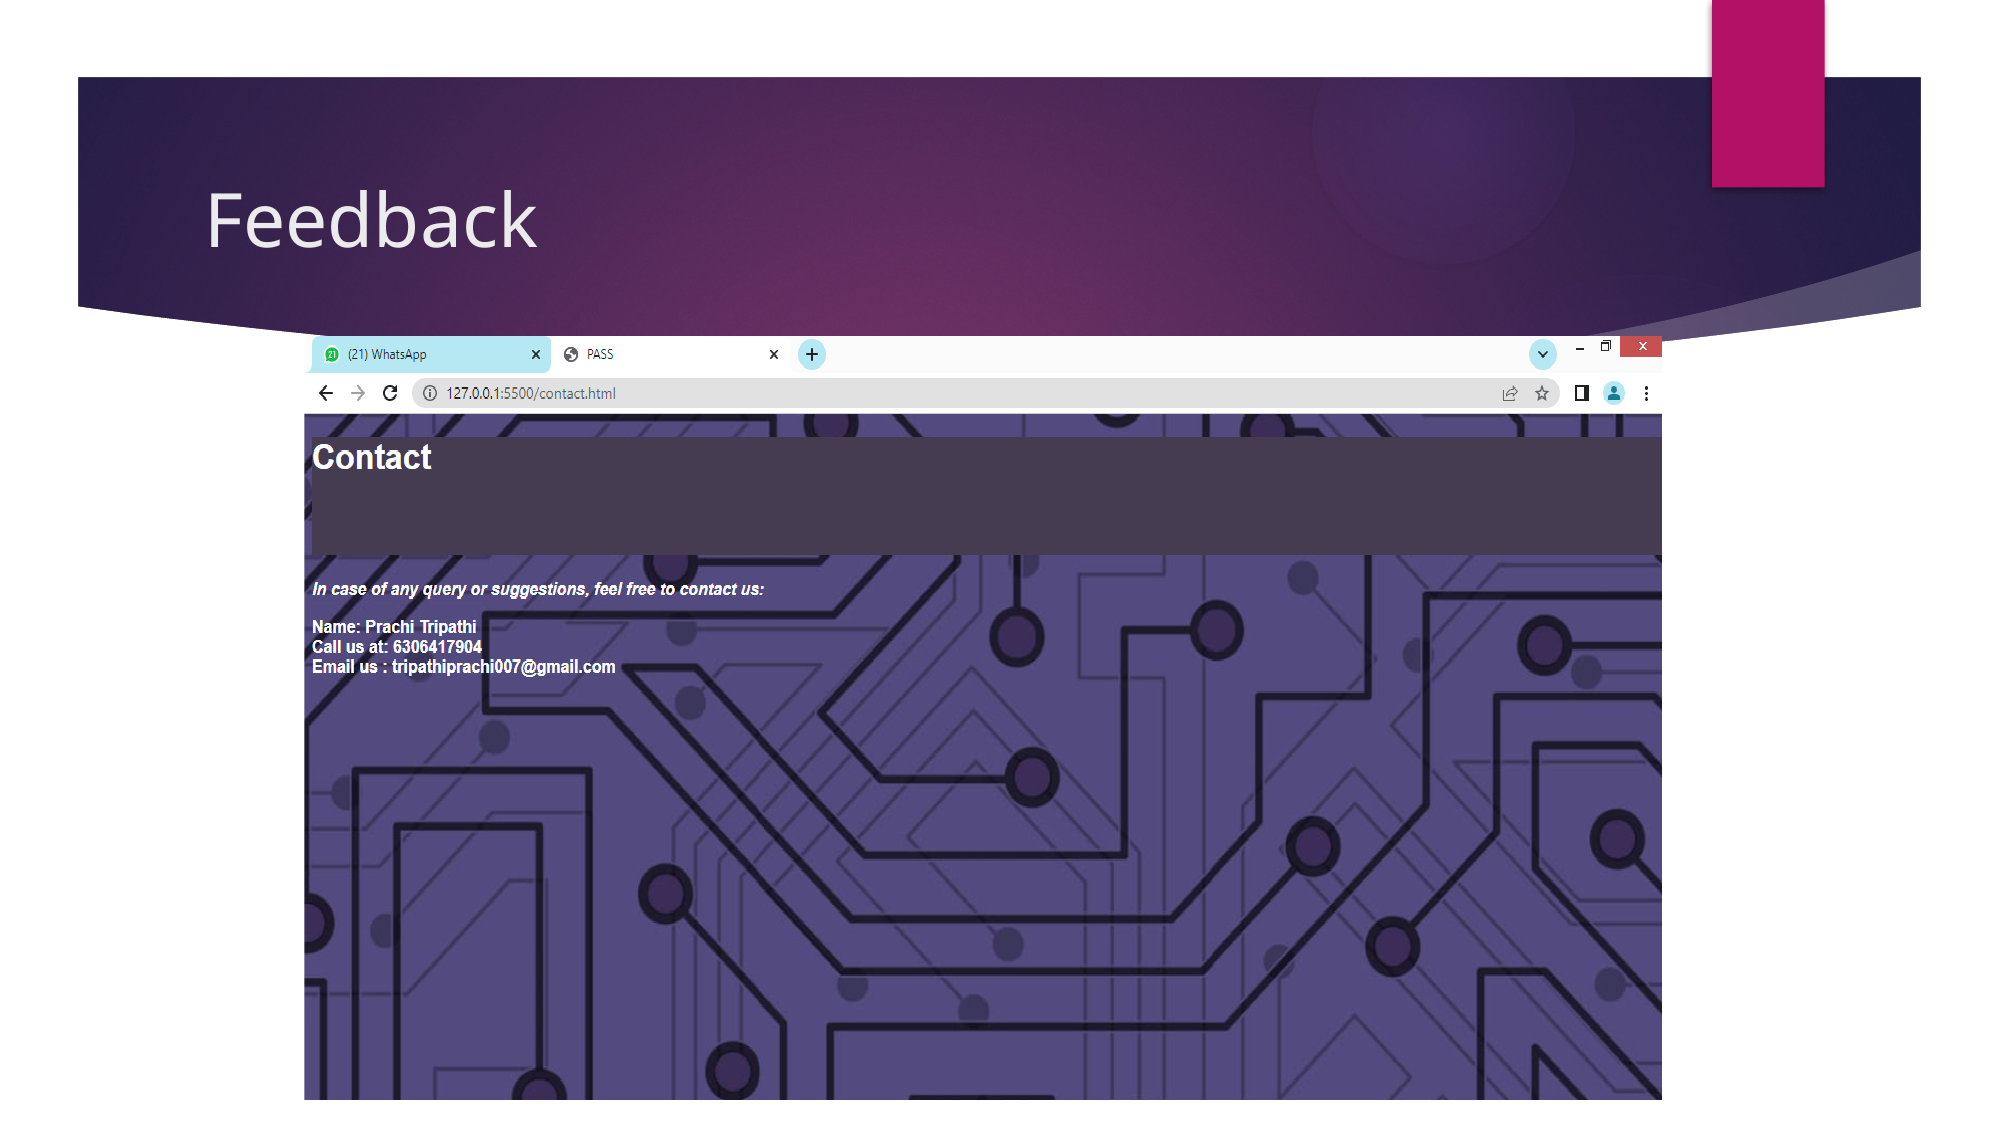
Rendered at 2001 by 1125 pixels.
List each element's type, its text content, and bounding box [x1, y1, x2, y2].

title Feedback [189, 159, 1627, 276]
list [304, 335, 1662, 1100]
